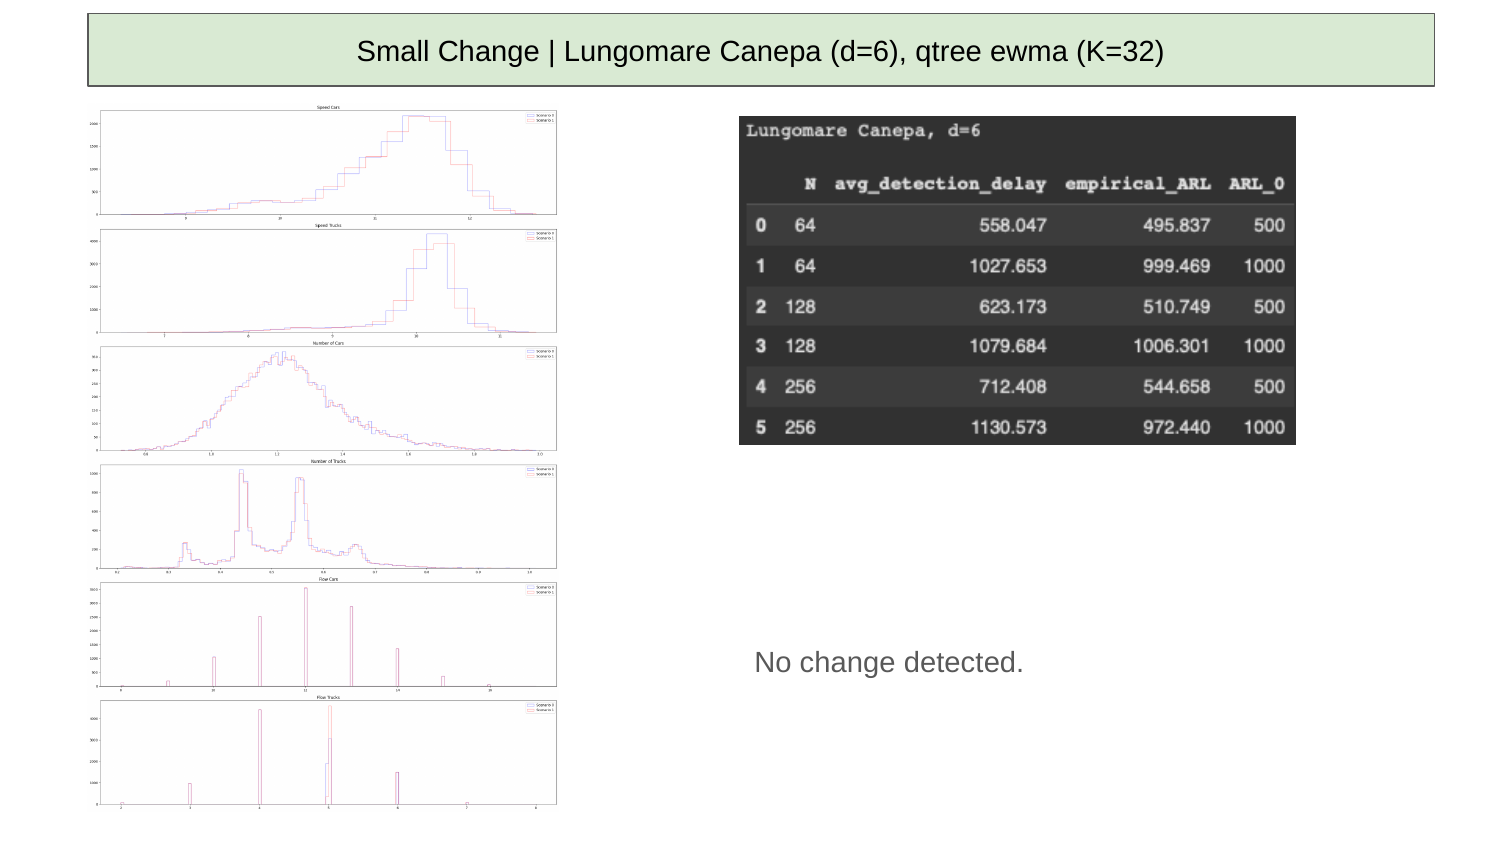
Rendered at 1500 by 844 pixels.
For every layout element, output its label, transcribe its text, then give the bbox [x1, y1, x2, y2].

picture [87, 103, 560, 812]
picture [739, 116, 1296, 446]
text_box Small Change | Lungomare Canepa (d=6), qtree ewma (K=32) [87, 13, 1435, 86]
text_box No change detected. [739, 628, 1342, 723]
